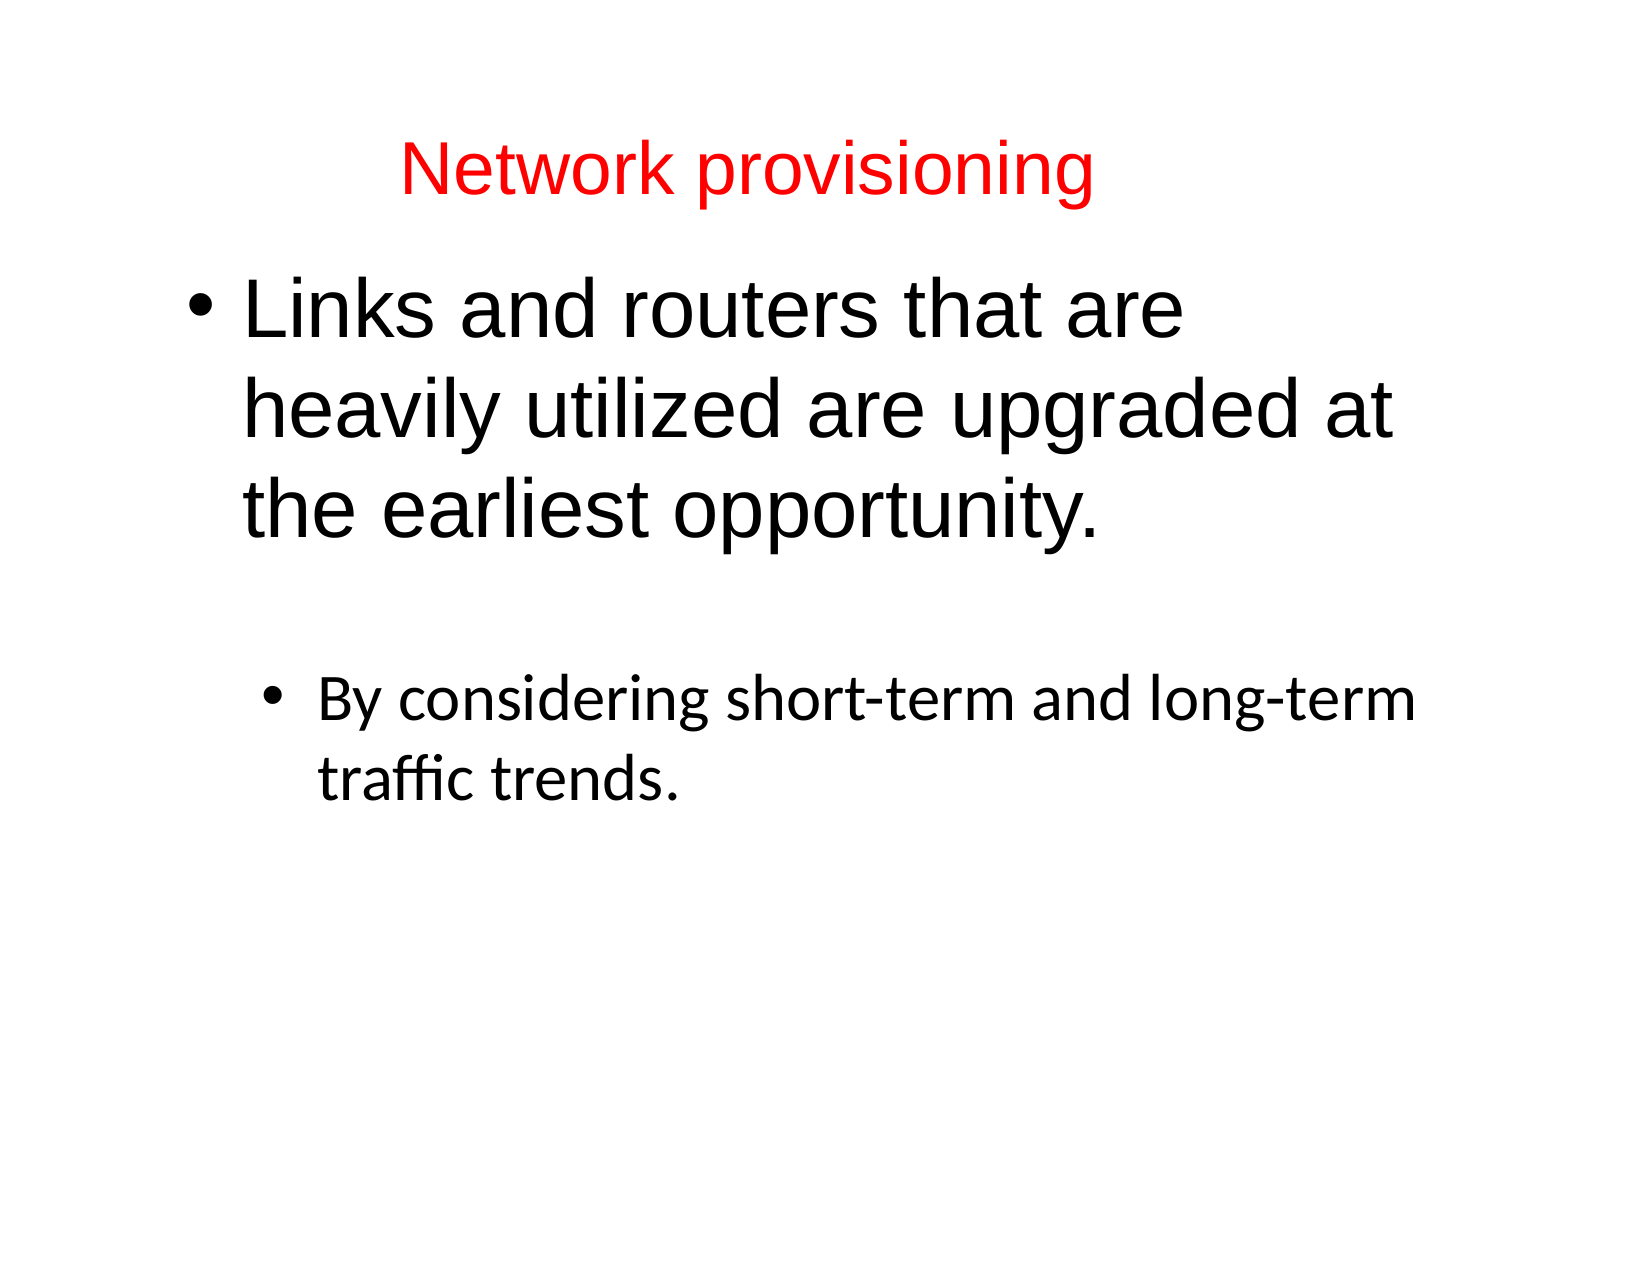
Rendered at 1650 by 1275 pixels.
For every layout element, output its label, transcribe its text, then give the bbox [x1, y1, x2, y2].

list Links and routers that are heavily utilized are upgraded at the earliest opportunity. By considering short-term and long-term traffic trends. [185, 254, 1464, 921]
title Network provisioning [399, 119, 1251, 214]
